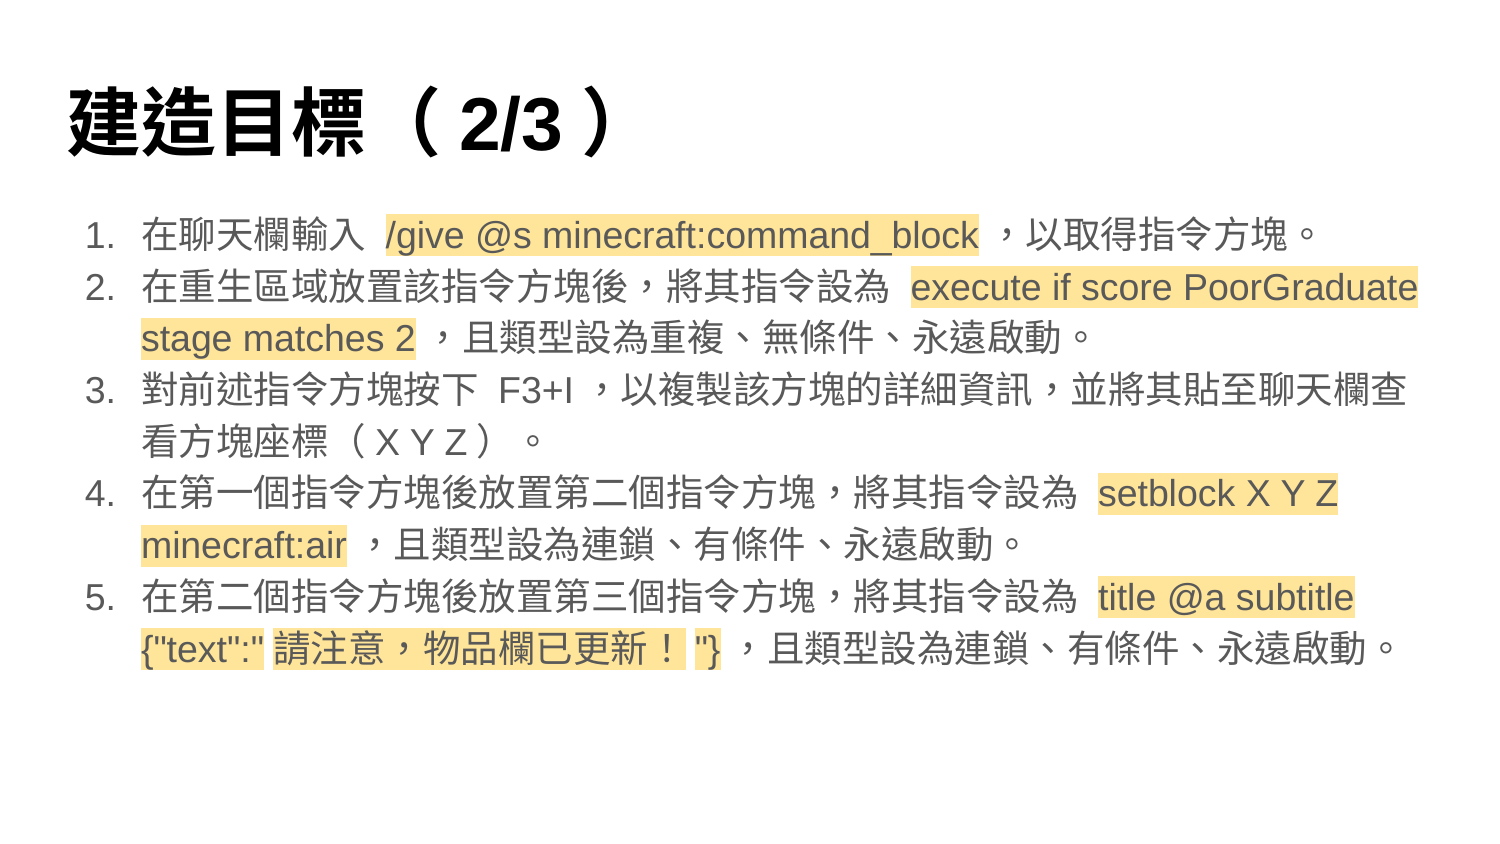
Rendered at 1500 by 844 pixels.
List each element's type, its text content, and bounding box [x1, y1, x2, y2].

title 建造目標（2/3） [51, 72, 1449, 167]
list 在聊天欄輸入 /give @s minecraft:command_block，以取得指令方塊。 在重生區域放置該指令方塊後，將其指令設為 execute if score PoorGraduate stage matches 2，且類型設為重複、無條件、永遠啟動。 對前述指令方塊按下 F3+I，以複製該方塊的詳細資訊，並將其貼至聊天欄查看方塊座標（X Y Z）。 在第一個指令方塊後放置第二個指令方塊，將其指令設為 setblock X Y Z minecraft:air，且類型設為連鎖、有條件、永遠啟動。 在第二個指令方塊後放置第三個指令方塊，將其指令設為 title @a subtitle {"text":"請注意，物品欄已更新！"}，且類型設為連鎖、有條件、永遠啟動。 [51, 189, 1449, 750]
